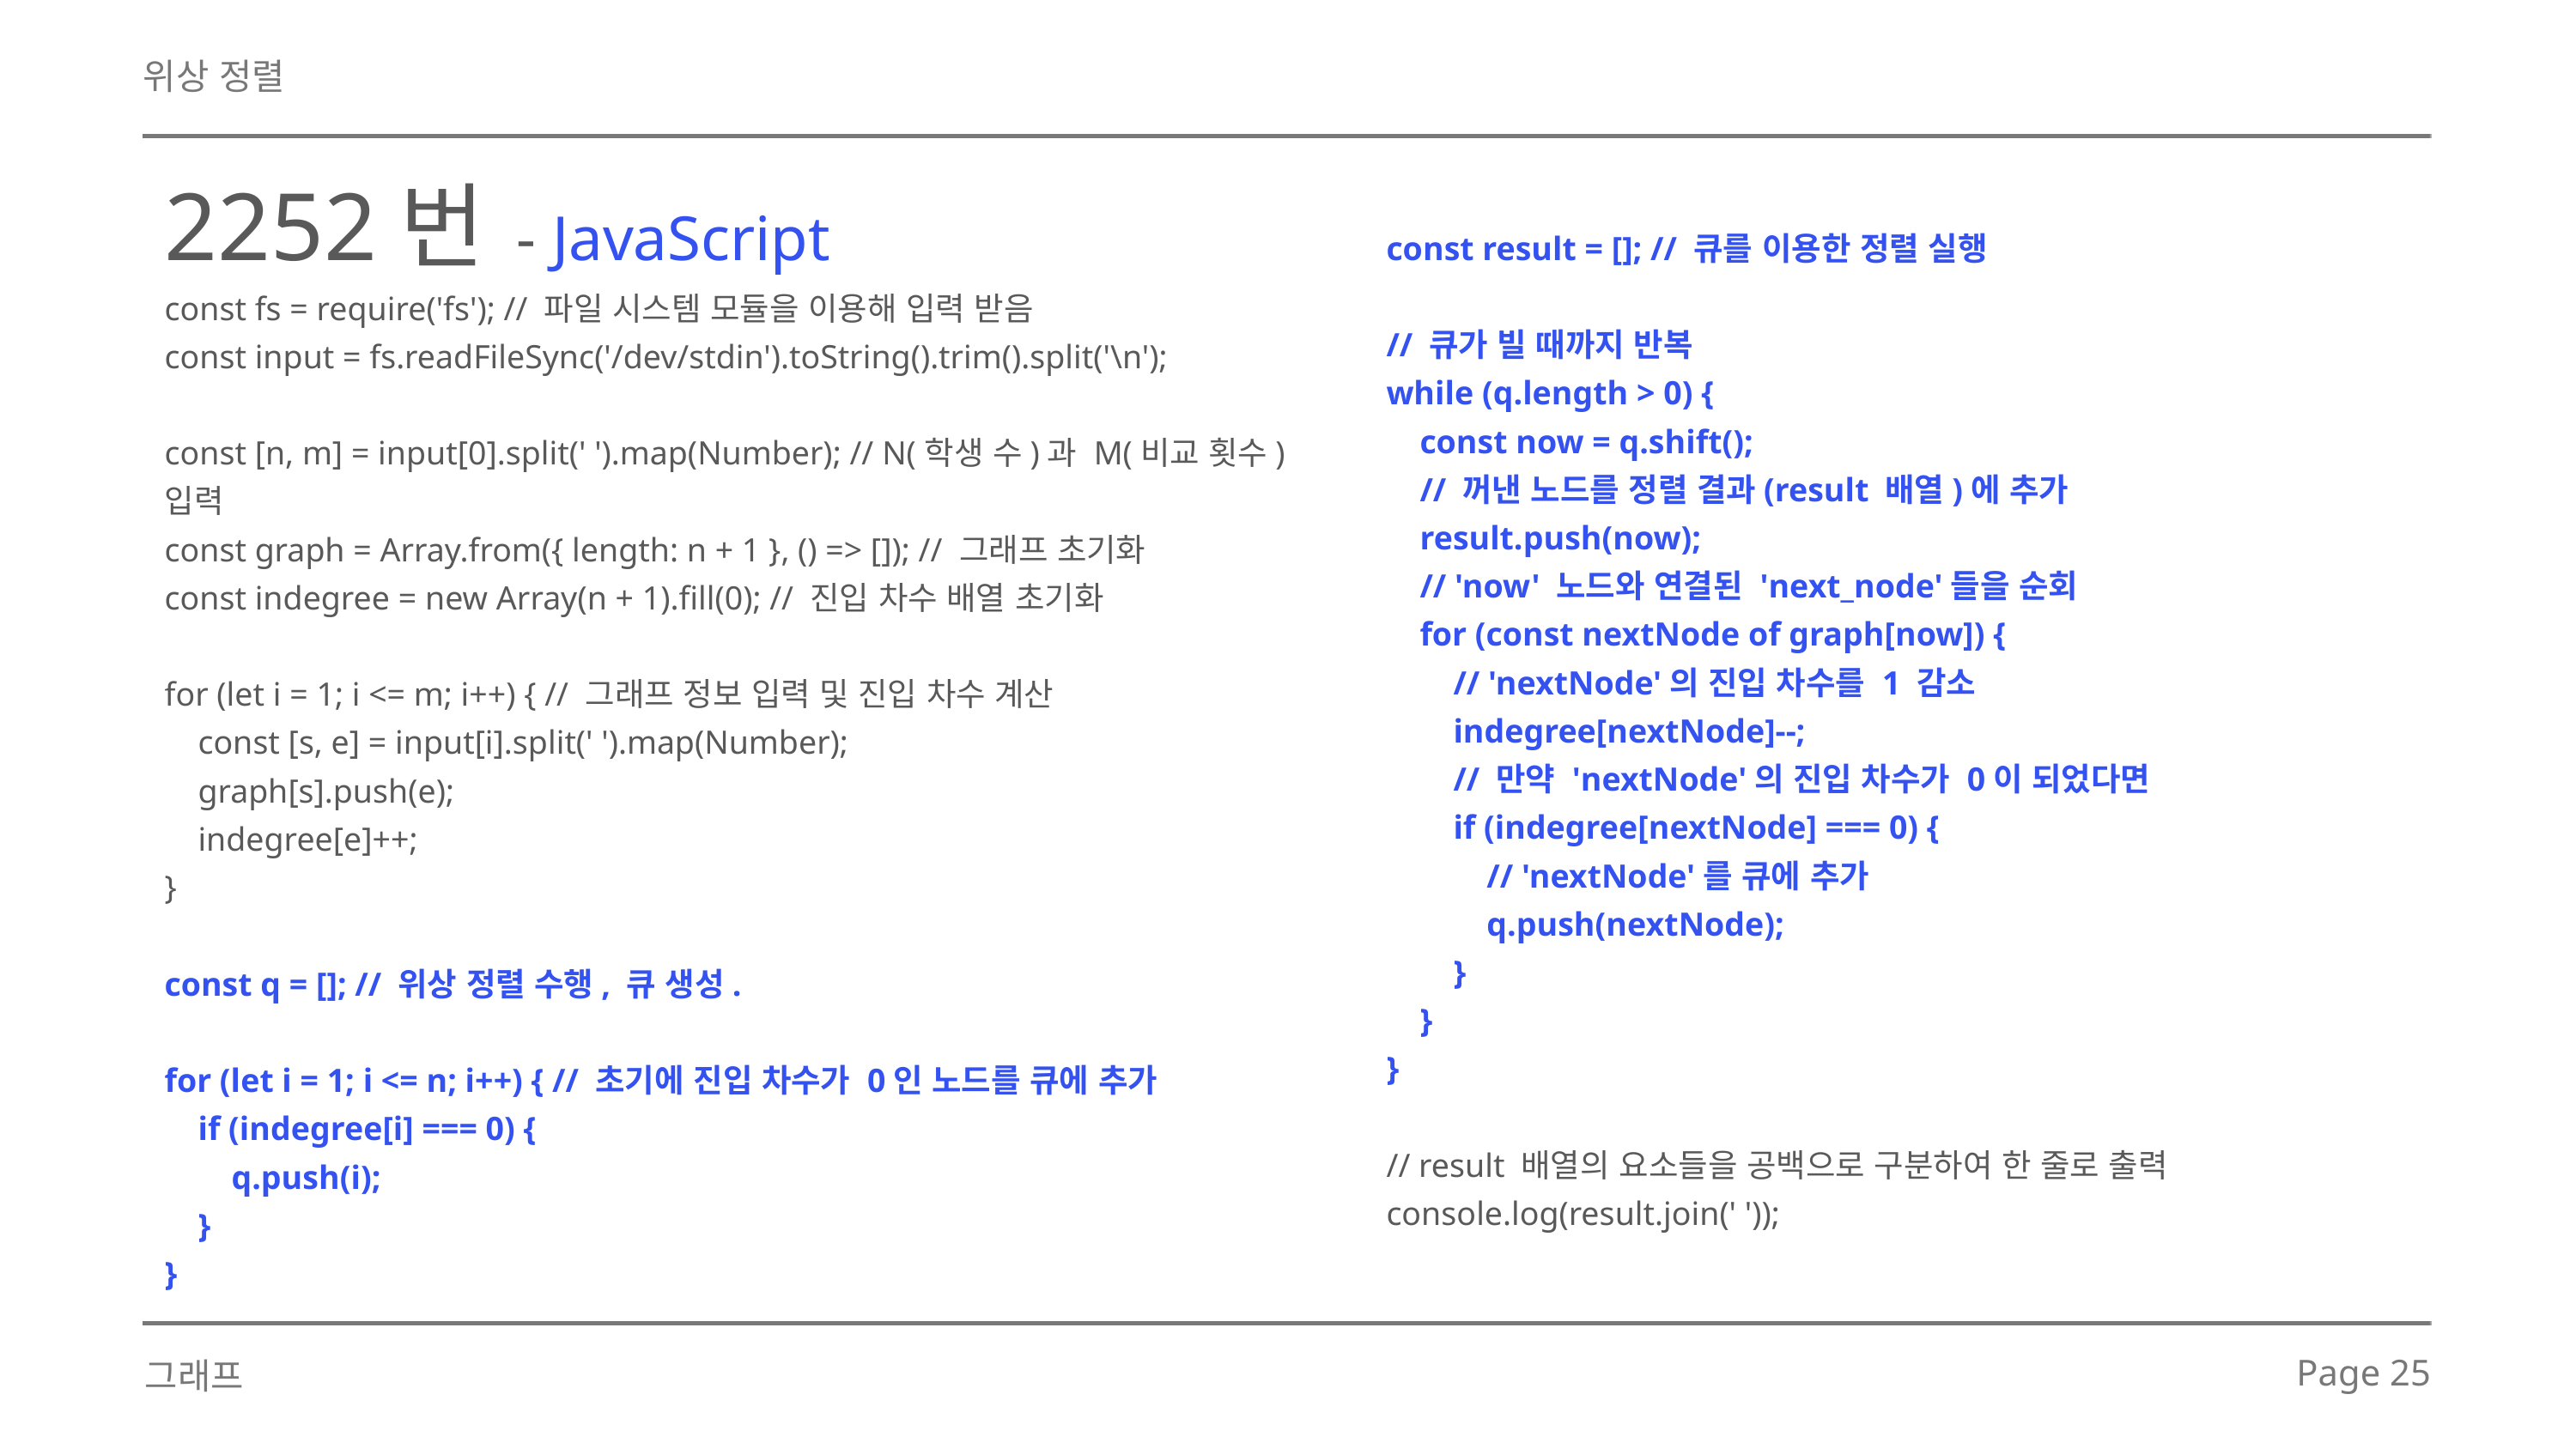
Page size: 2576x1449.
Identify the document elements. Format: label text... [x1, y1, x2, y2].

picture [143, 1321, 2432, 1325]
picture [143, 133, 2432, 138]
text_box Page 25 [2287, 1348, 2432, 1399]
text_box const result = []; // 큐를 이용한 정렬 실행 // 큐가 빌 때까지 반복 while (q.length > 0) { const now = q.shift(); // 꺼낸 노드를 정렬 결과(result 배열)에 추가 result.push(now); // 'now' 노드와 연결된 'next_node'들을 순회 for (const nextNode of graph[now]) { // 'nextNode'의 진입 차수를 1 감소 indegree[nextNode]--; // 만약 'nextNode'의 진입 차수가 0이 되었다면 if (indegree[nextNode] === 0) { // 'nextNode'를 큐에 추가 q.push(nextNode); } } } // result 배열의 요소들을 공백으로 구분하여 한 줄로 출력 console.log(result.join(' ')); [1386, 216, 2440, 1234]
text_box 2252번 - JavaScript [164, 157, 2488, 288]
text_box const fs = require('fs'); // 파일 시스템 모듈을 이용해 입력 받음 const input = fs.readFileSync('/dev/stdin').toString().trim().split('\n'); const [n, m] = input[0].split(' ').map(Number); // N(학생 수)과 M(비교 횟수) 입력 const graph = Array.from({ length: n + 1 }, () => []); // 그래프 초기화 const indegree = new Array(n + 1).fill(0); // 진입 차수 배열 초기화 for (let i = 1; i <= m; i++) { // 그래프 정보 입력 및 진입 차수 계산 const [s, e] = input[i].split(' ').map(Number); graph[s].push(e); indegree[e]++; } const q = []; // 위상 정렬 수행, 큐 생성. for (let i = 1; i <= n; i++) { // 초기에 진입 차수가 0인 노드를 큐에 추가 if (indegree[i] === 0) { q.push(i); } } [164, 300, 1344, 1270]
text_box 위상 정렬 [143, 52, 538, 102]
text_box 그래프 [144, 1351, 537, 1403]
